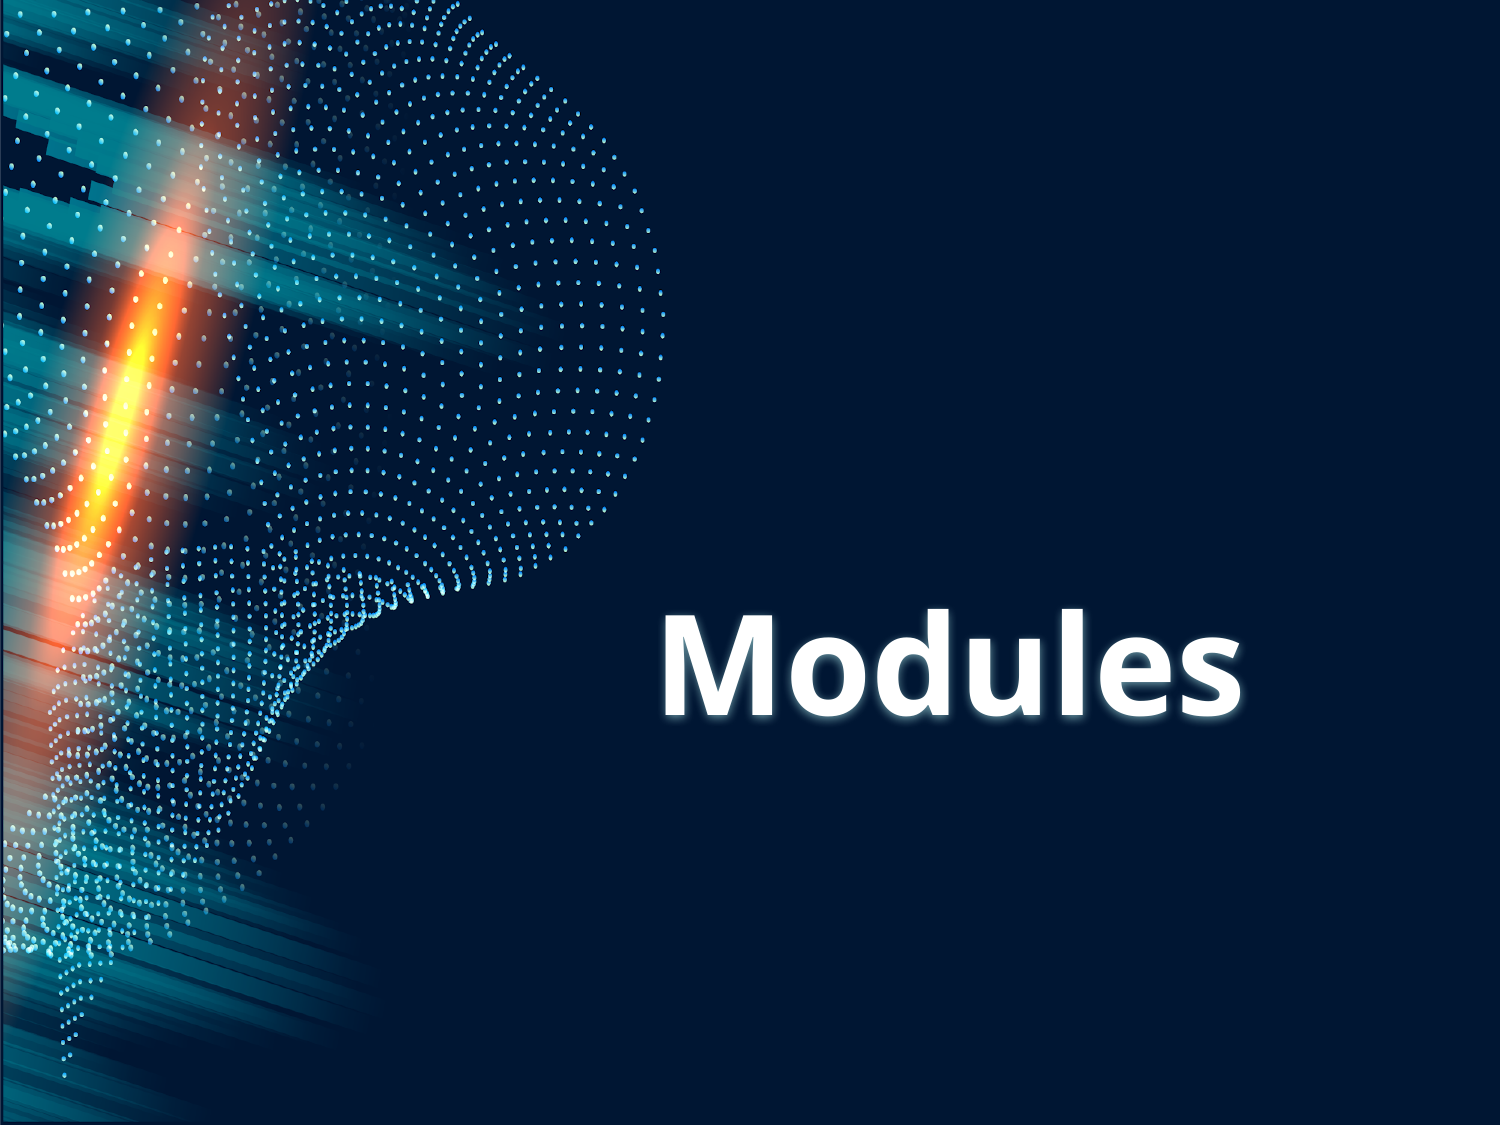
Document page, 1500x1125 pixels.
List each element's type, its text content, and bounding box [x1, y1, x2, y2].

title Modules [596, 619, 1303, 761]
picture [0, 0, 1500, 1125]
picture [90, 44, 97, 50]
